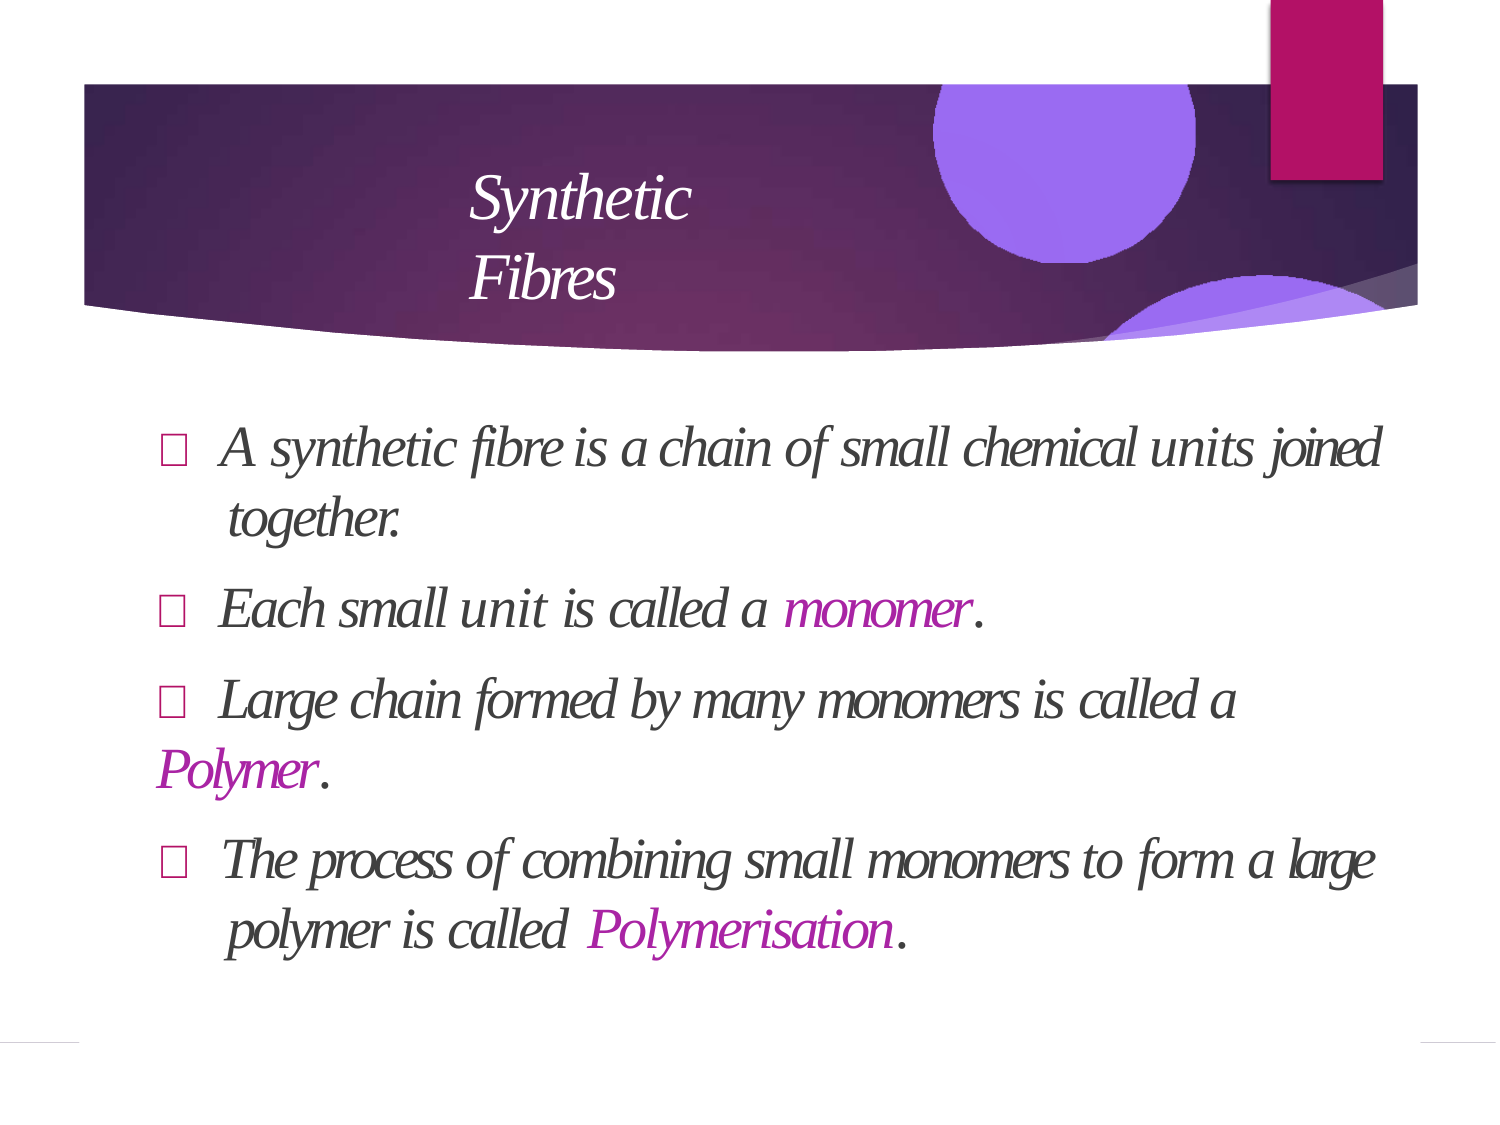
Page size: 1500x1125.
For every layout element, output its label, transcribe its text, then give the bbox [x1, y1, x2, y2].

title Synthetic Fibres [467, 151, 858, 342]
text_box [1263, 0, 1390, 192]
text_box  A synthetic fibre is a chain of small chemical units joined together.  Each small unit is called a monomer.  Large chain formed by many monomers is called a Polymer.  The process of combining small monomers to form a large polymer is called Polymerisation. [154, 406, 1416, 961]
picture [85, 85, 1417, 351]
